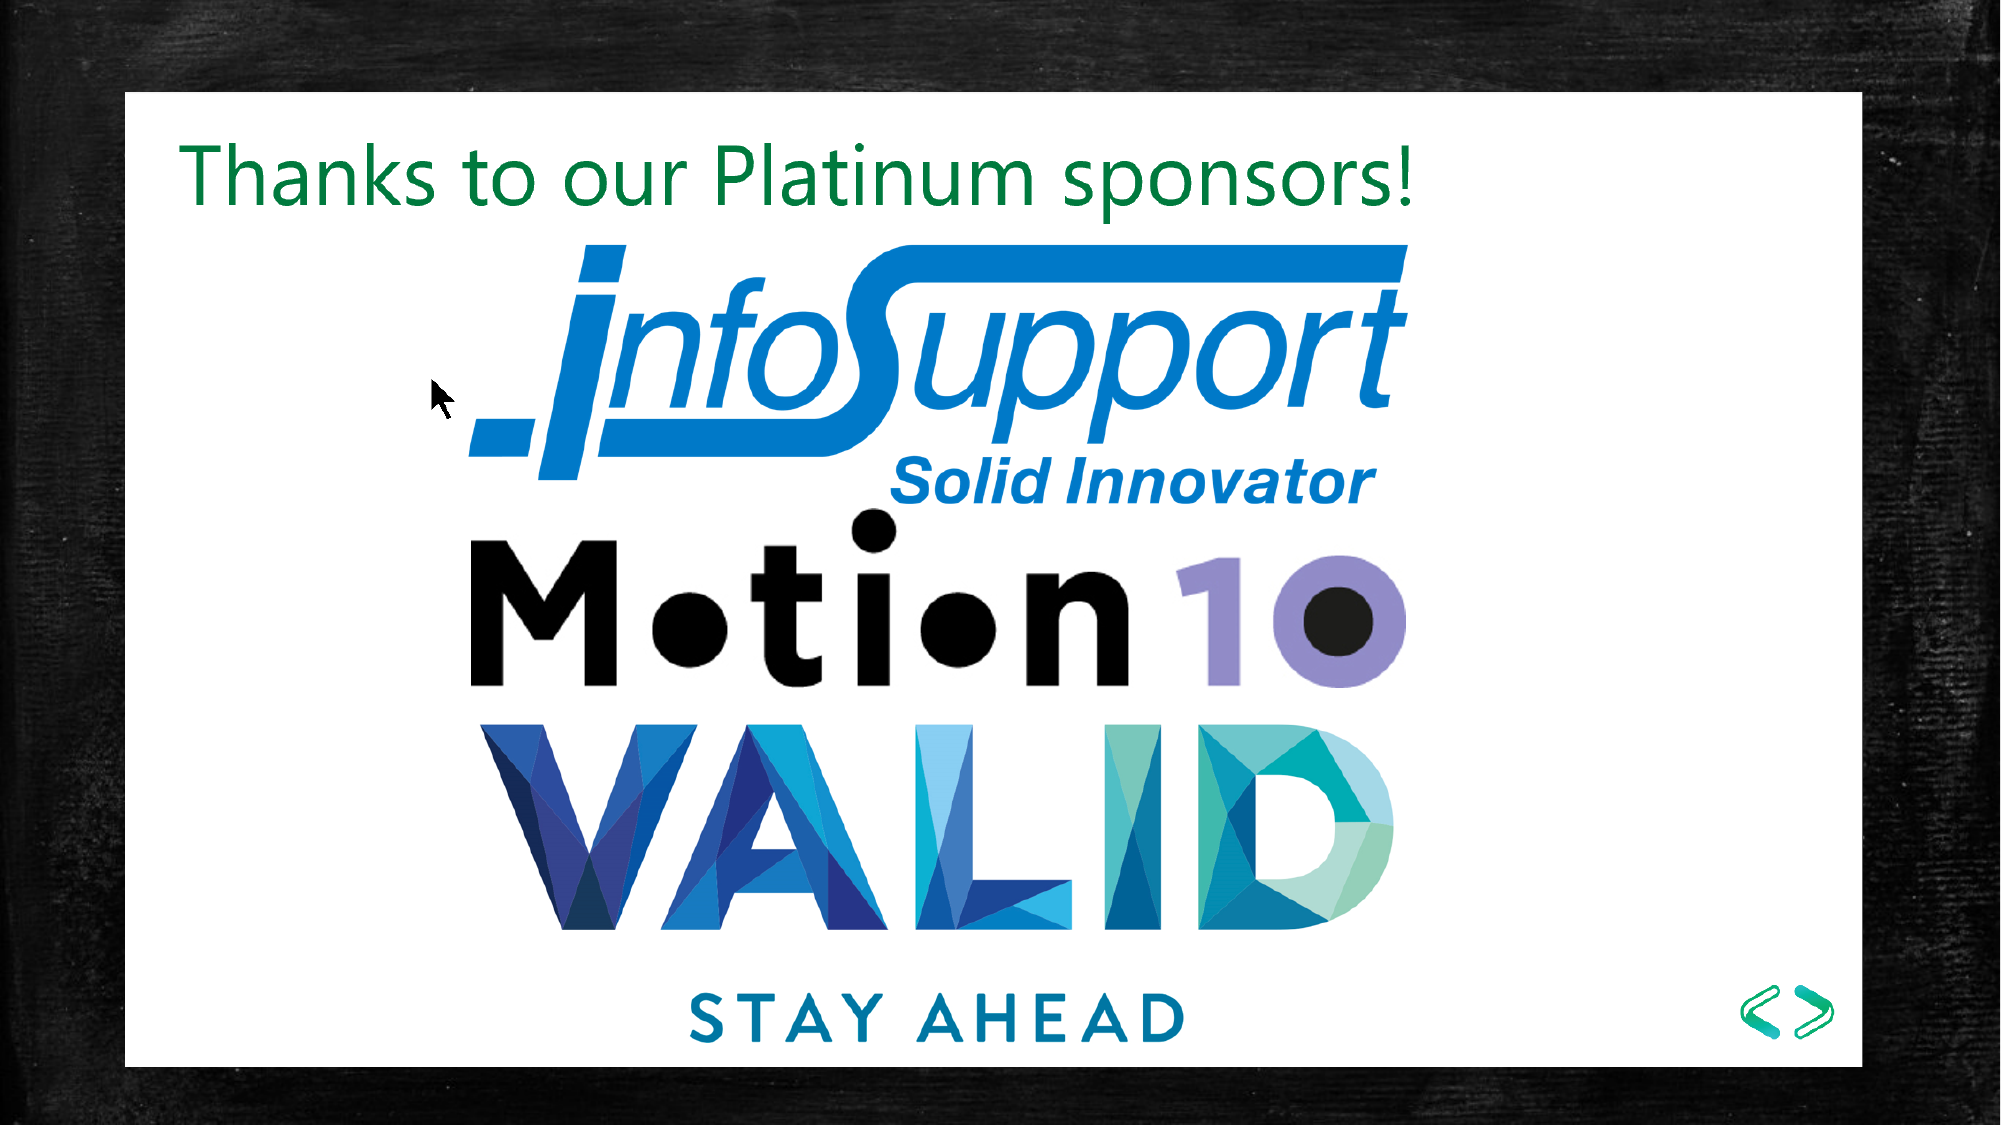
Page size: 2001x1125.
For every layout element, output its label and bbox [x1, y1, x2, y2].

picture [125, 92, 1863, 1067]
